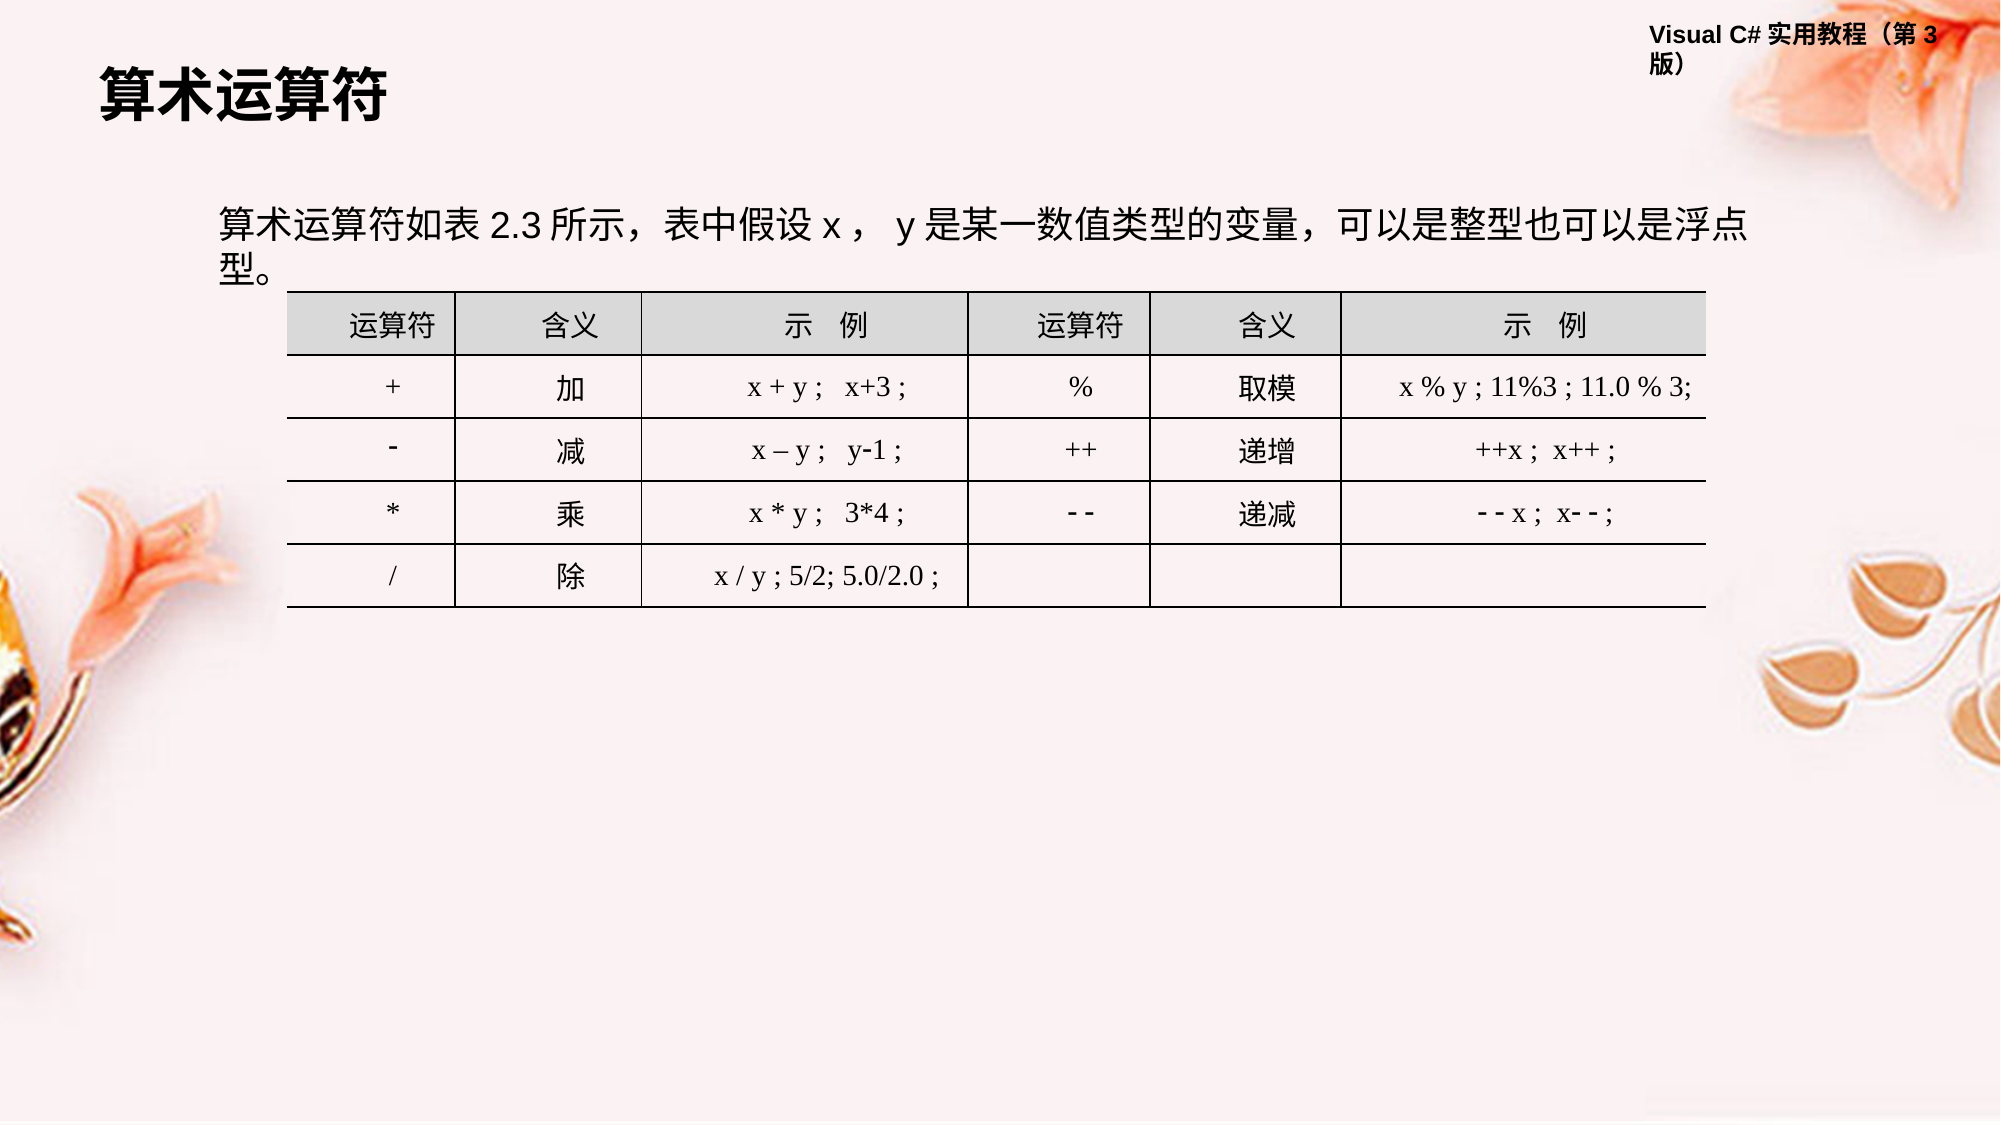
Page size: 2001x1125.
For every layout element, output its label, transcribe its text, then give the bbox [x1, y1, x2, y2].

table_cell [969, 545, 1149, 606]
table_cell 减 [456, 419, 641, 480]
table_cell + [287, 356, 454, 417]
table_cell 除 [456, 545, 641, 606]
table_cell 加 [456, 356, 641, 417]
table_cell * [287, 482, 454, 543]
table_cell x – y ; y1 ; [642, 419, 967, 480]
table_header 示 例 [1342, 293, 1706, 354]
table_header 示 例 [642, 293, 967, 354]
table_cell x % y ; 11%3 ; 11.0 % 3; [1342, 356, 1706, 417]
table_header 运算符 [969, 293, 1149, 354]
table_cell 递增 [1151, 419, 1340, 480]
table_header 含义 [1151, 293, 1340, 354]
table_cell x / y ; 5/2; 5.0/2.0 ; [642, 545, 967, 606]
picture [0, 0, 2001, 1125]
table_cell  [287, 419, 454, 480]
table_header 运算符 [287, 293, 454, 354]
table_cell / [287, 545, 454, 606]
table_header 含义 [456, 293, 641, 354]
table_cell 取模 [1151, 356, 1340, 417]
table_cell   x ; x  ; [1342, 482, 1706, 543]
table_cell % [969, 356, 1149, 417]
table_cell [1151, 545, 1340, 606]
text_box 算术运算符如表2.3所示，表中假设x，y是某一数值类型的变量，可以是整型也可以是浮点型。 [203, 193, 1790, 299]
text_box 算术运算符 [83, 58, 595, 136]
table_cell [1342, 545, 1706, 606]
table_cell 递减 [1151, 482, 1340, 543]
table_cell ++ [969, 419, 1149, 480]
table_cell x * y ; 3*4 ; [642, 482, 967, 543]
table_cell x + y ; x+3 ; [642, 356, 967, 417]
table_cell   [969, 482, 1149, 543]
table_cell 乘 [456, 482, 641, 543]
table_cell ++x ; x++ ; [1342, 419, 1706, 480]
